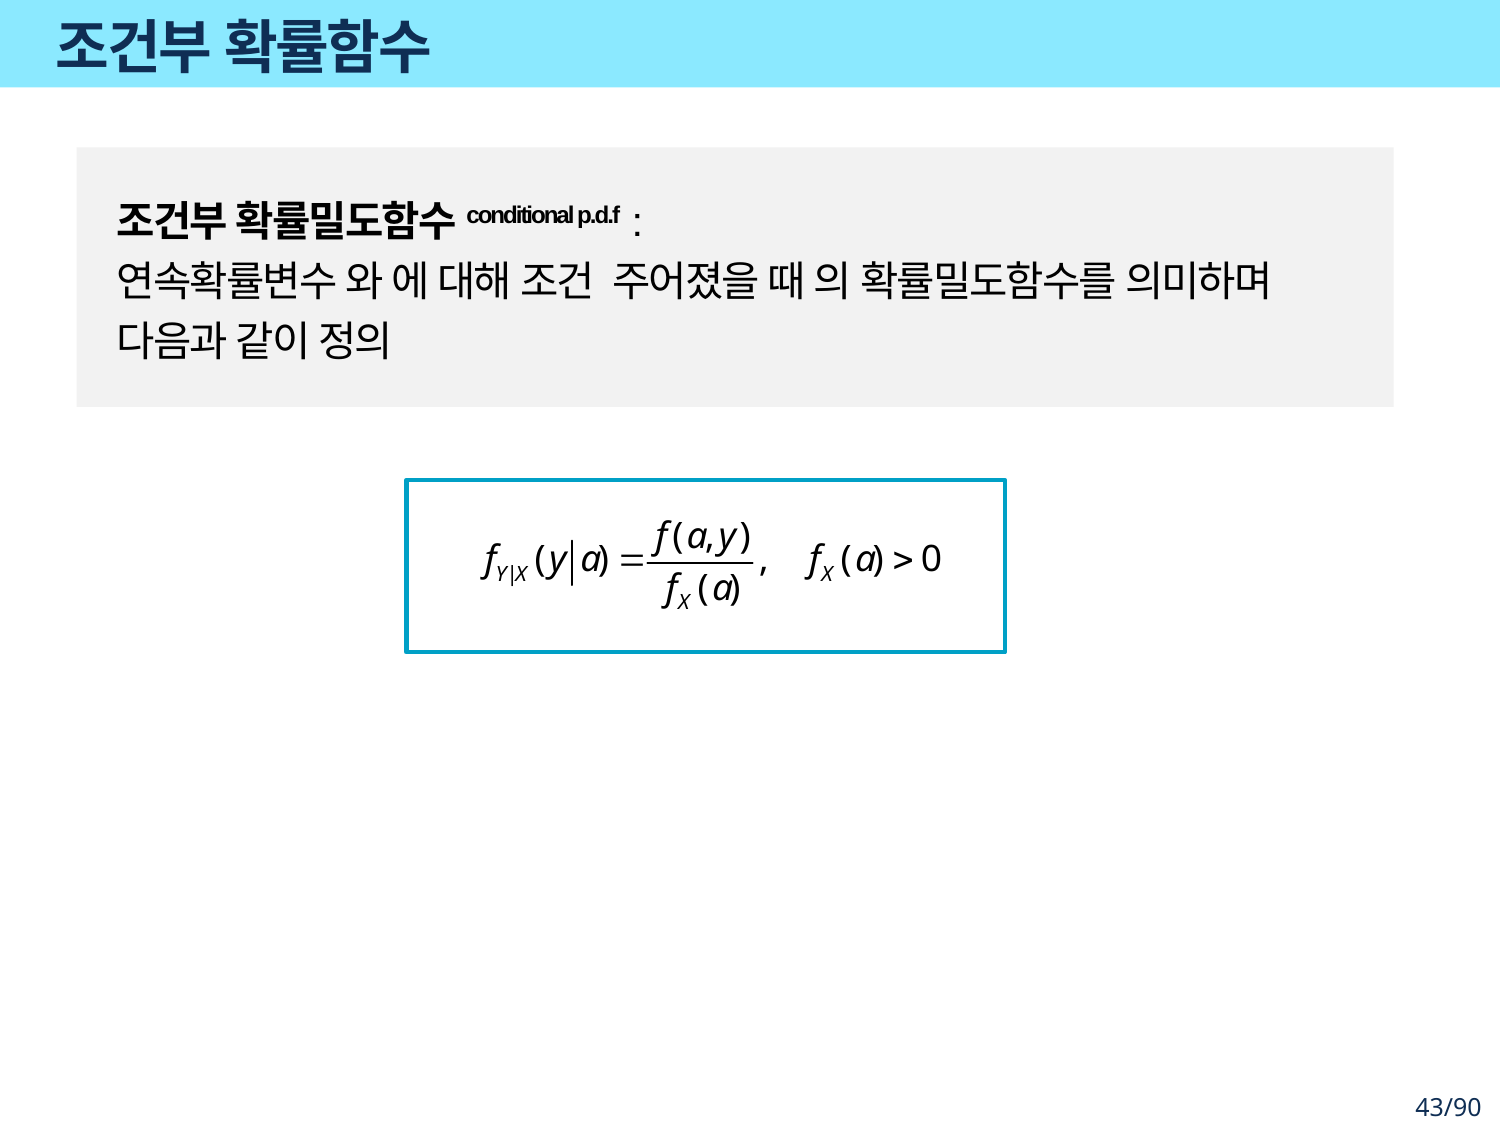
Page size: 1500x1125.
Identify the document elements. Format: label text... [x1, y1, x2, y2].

title 조건부 확률함수 [40, 5, 1288, 84]
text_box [472, 513, 946, 618]
text_box [404, 478, 1007, 654]
text_box [75, 145, 1396, 409]
